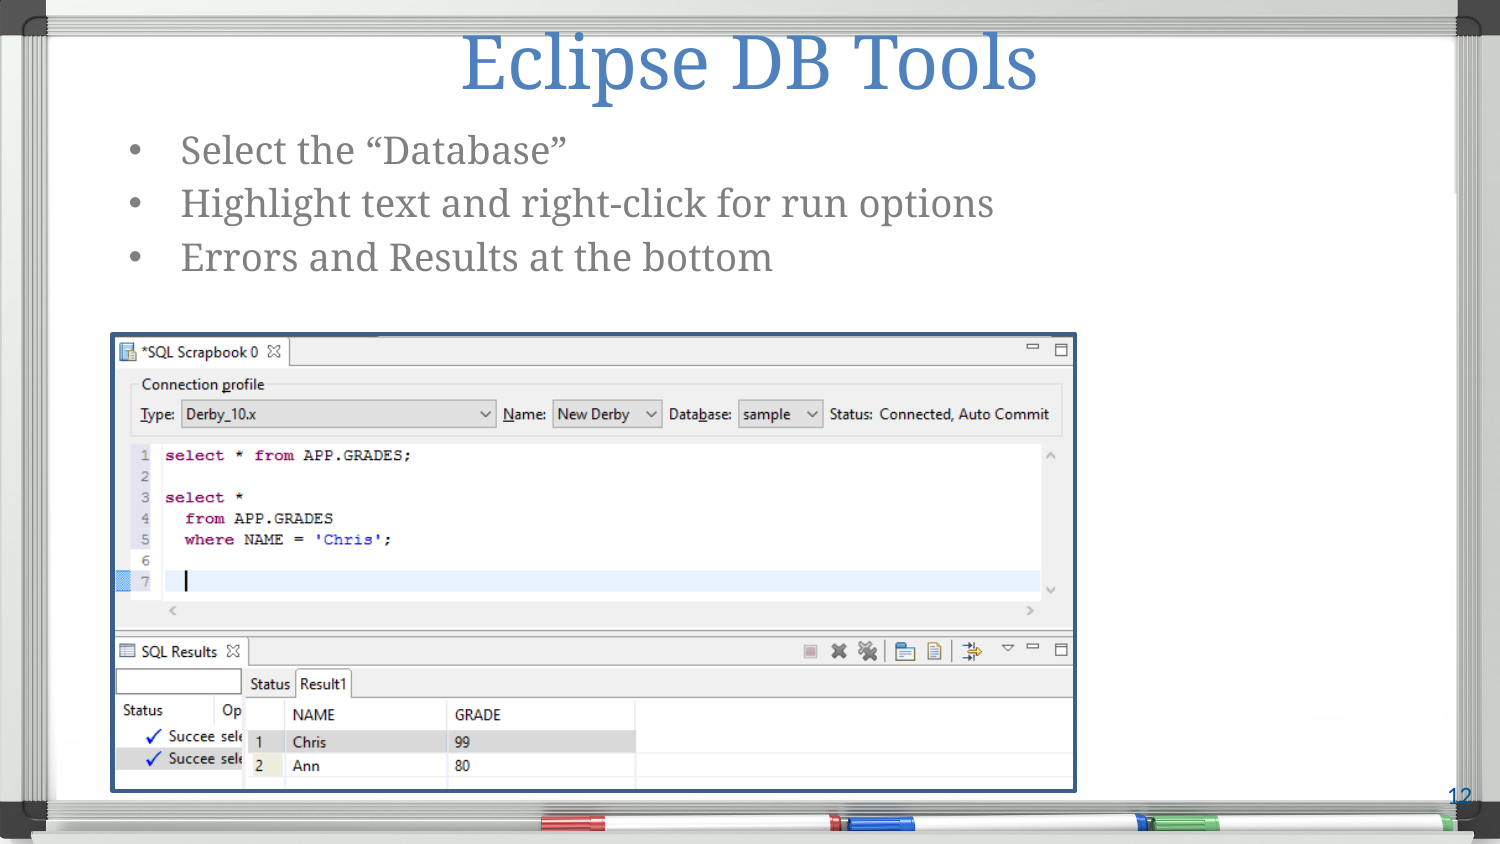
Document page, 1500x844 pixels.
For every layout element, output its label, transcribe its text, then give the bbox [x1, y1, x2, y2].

slide_number 12 [1387, 771, 1488, 817]
text_box Select the “Database” Highlight text and right-click for run options Errors and Results at the bottom [113, 118, 1074, 319]
picture [0, 0, 1500, 844]
title Eclipse DB Tools [12, 9, 1488, 110]
